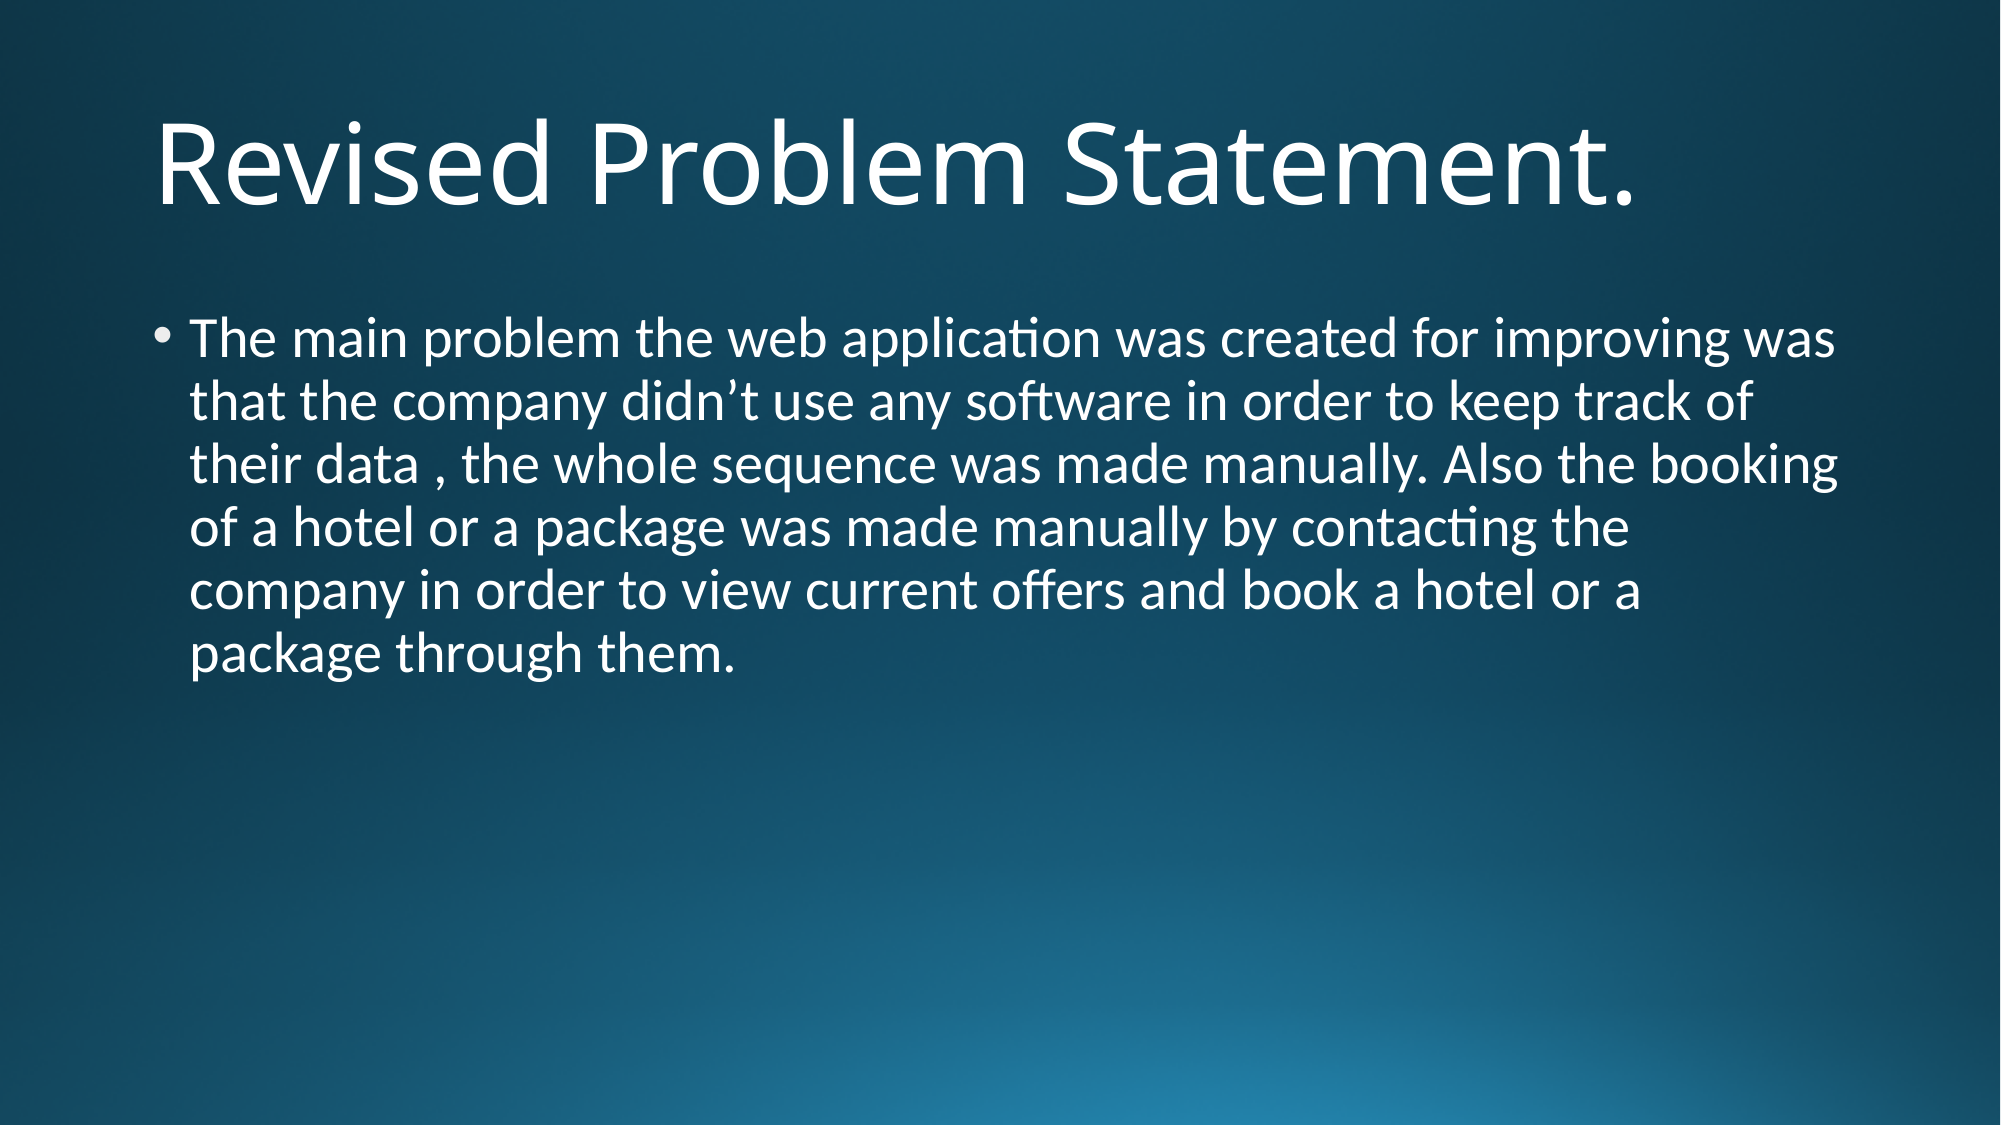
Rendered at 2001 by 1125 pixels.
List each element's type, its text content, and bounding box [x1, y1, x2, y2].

title Revised Problem Statement. [137, 59, 1863, 278]
list The main problem the web application was created for improving was that the company didn’t use any software in order to keep track of their data , the whole sequence was made manually. Also the booking of a hotel or a package was made manually by contacting the company in order to view current offers and book a hotel or a package through them. [137, 299, 1863, 1014]
picture [0, 0, 2001, 1125]
